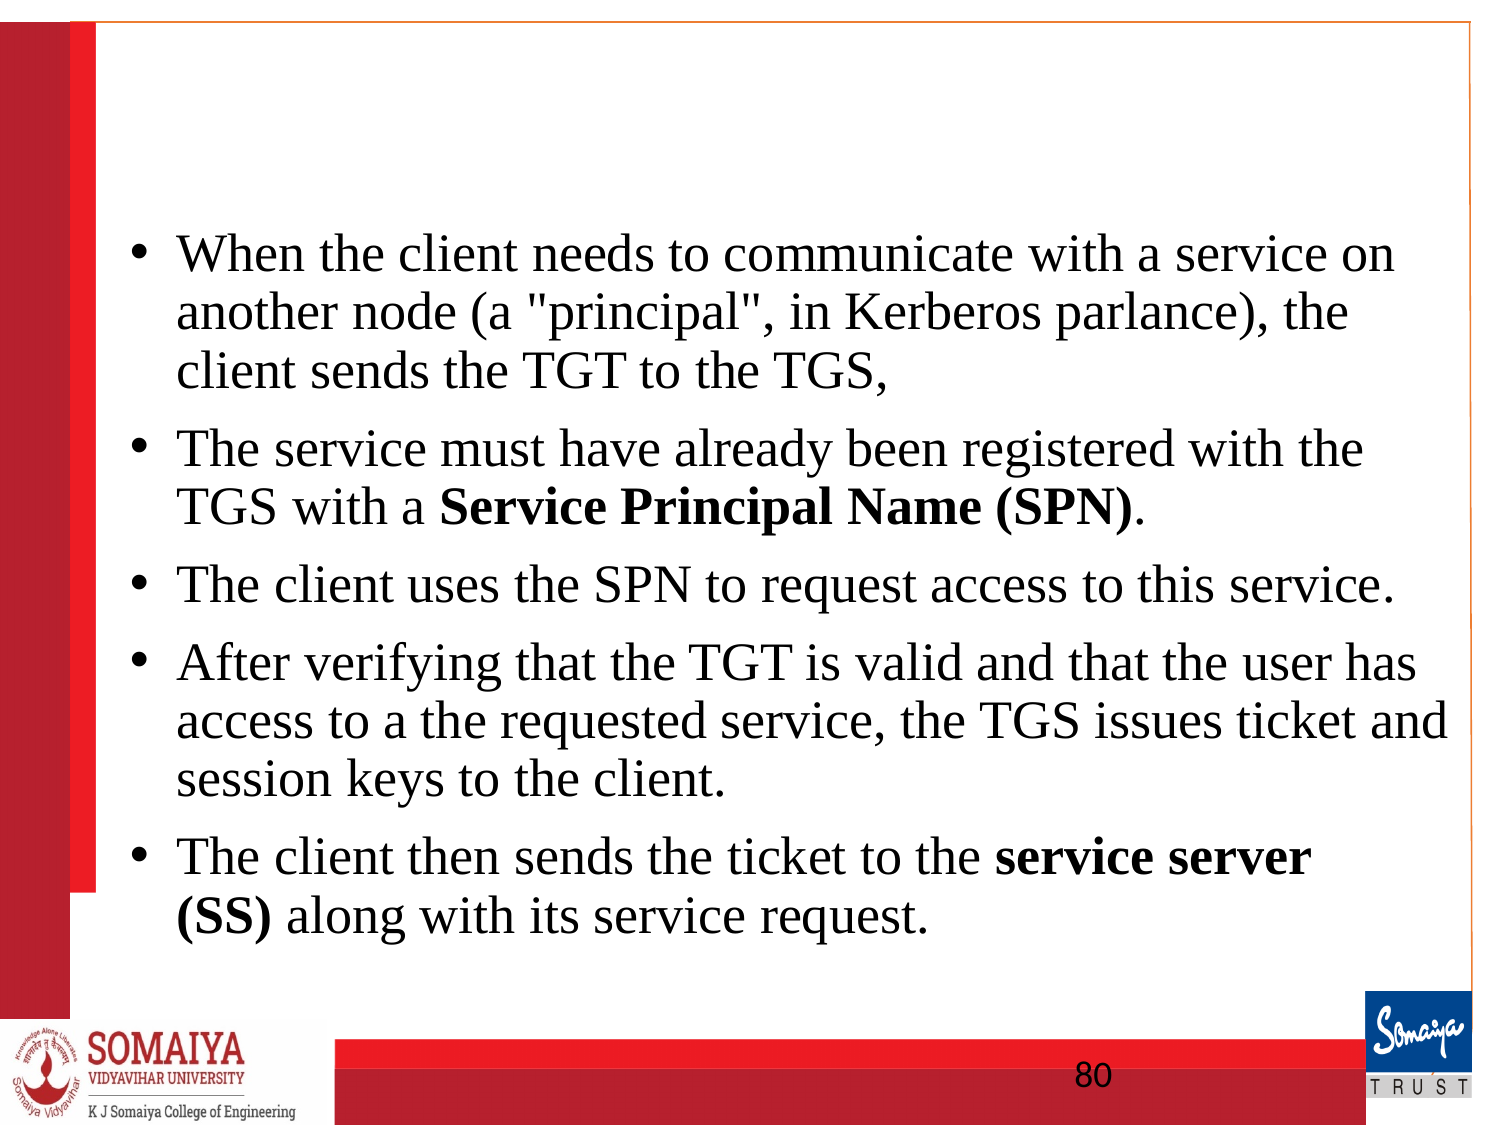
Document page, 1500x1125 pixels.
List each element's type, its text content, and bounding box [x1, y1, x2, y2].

list When the client needs to communicate with a service on another node (a "principal", in Kerberos parlance), the client sends the TGT to the TGS, The service must have already been registered with the TGS with a Service Principal Name (SPN). The client uses the SPN to request access to this service. After verifying that the TGT is valid and that the user has access to a the requested service, the TGS issues ticket and session keys to the client. The client then sends the ticket to the service server (SS) along with its service request. [114, 217, 1465, 960]
picture [1365, 991, 1472, 1098]
picture [335, 1040, 1365, 1125]
picture [0, 22, 327, 1125]
slide_number ‹#› [1059, 1042, 1397, 1103]
